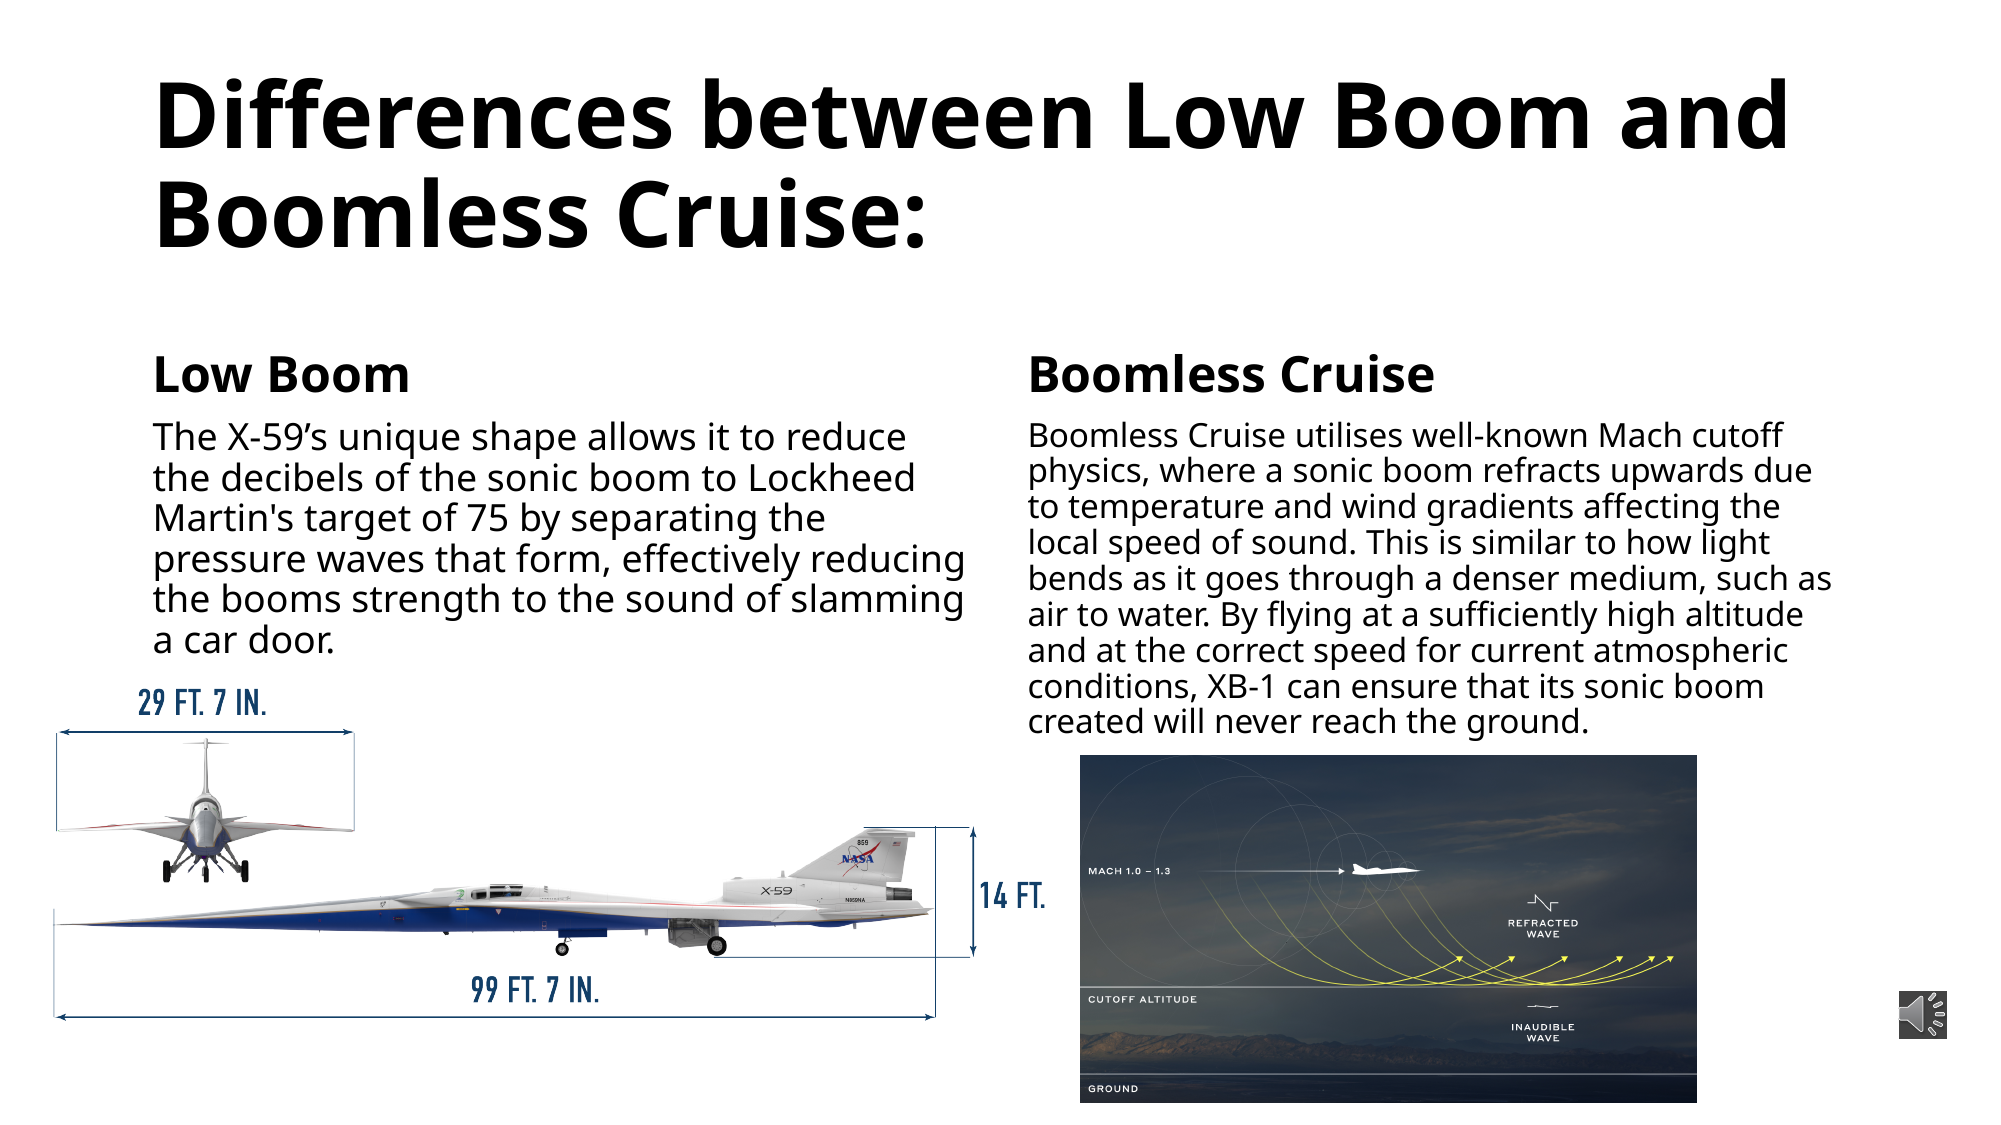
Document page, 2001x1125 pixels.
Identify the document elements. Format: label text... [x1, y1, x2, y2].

picture [1897, 989, 1949, 1041]
picture [30, 645, 1068, 1054]
title Differences between Low Boom and Boomless Cruise: [137, 59, 1863, 278]
list The X-59’s unique shape allows it to reduce the decibels of the sonic boom to Lockheed Martin's target of 75 by separating the pressure waves that form, effectively reducing the booms strength to the sound of slamming a car door. [137, 410, 984, 645]
list Boomless Cruise utilises well-known Mach cutoff physics, where a sonic boom refracts upwards due to temperature and wind gradients affecting the local speed of sound. This is similar to how light bends as it goes through a denser medium, such as air to water. By flying at a sufficiently high altitude and at the correct speed for current atmospheric conditions, XB-1 can ensure that its sonic boom created will never reach the ground. [1012, 410, 1863, 1016]
list Low Boom [137, 275, 984, 410]
list Boomless Cruise [1012, 275, 1863, 410]
picture [1080, 755, 1698, 1103]
